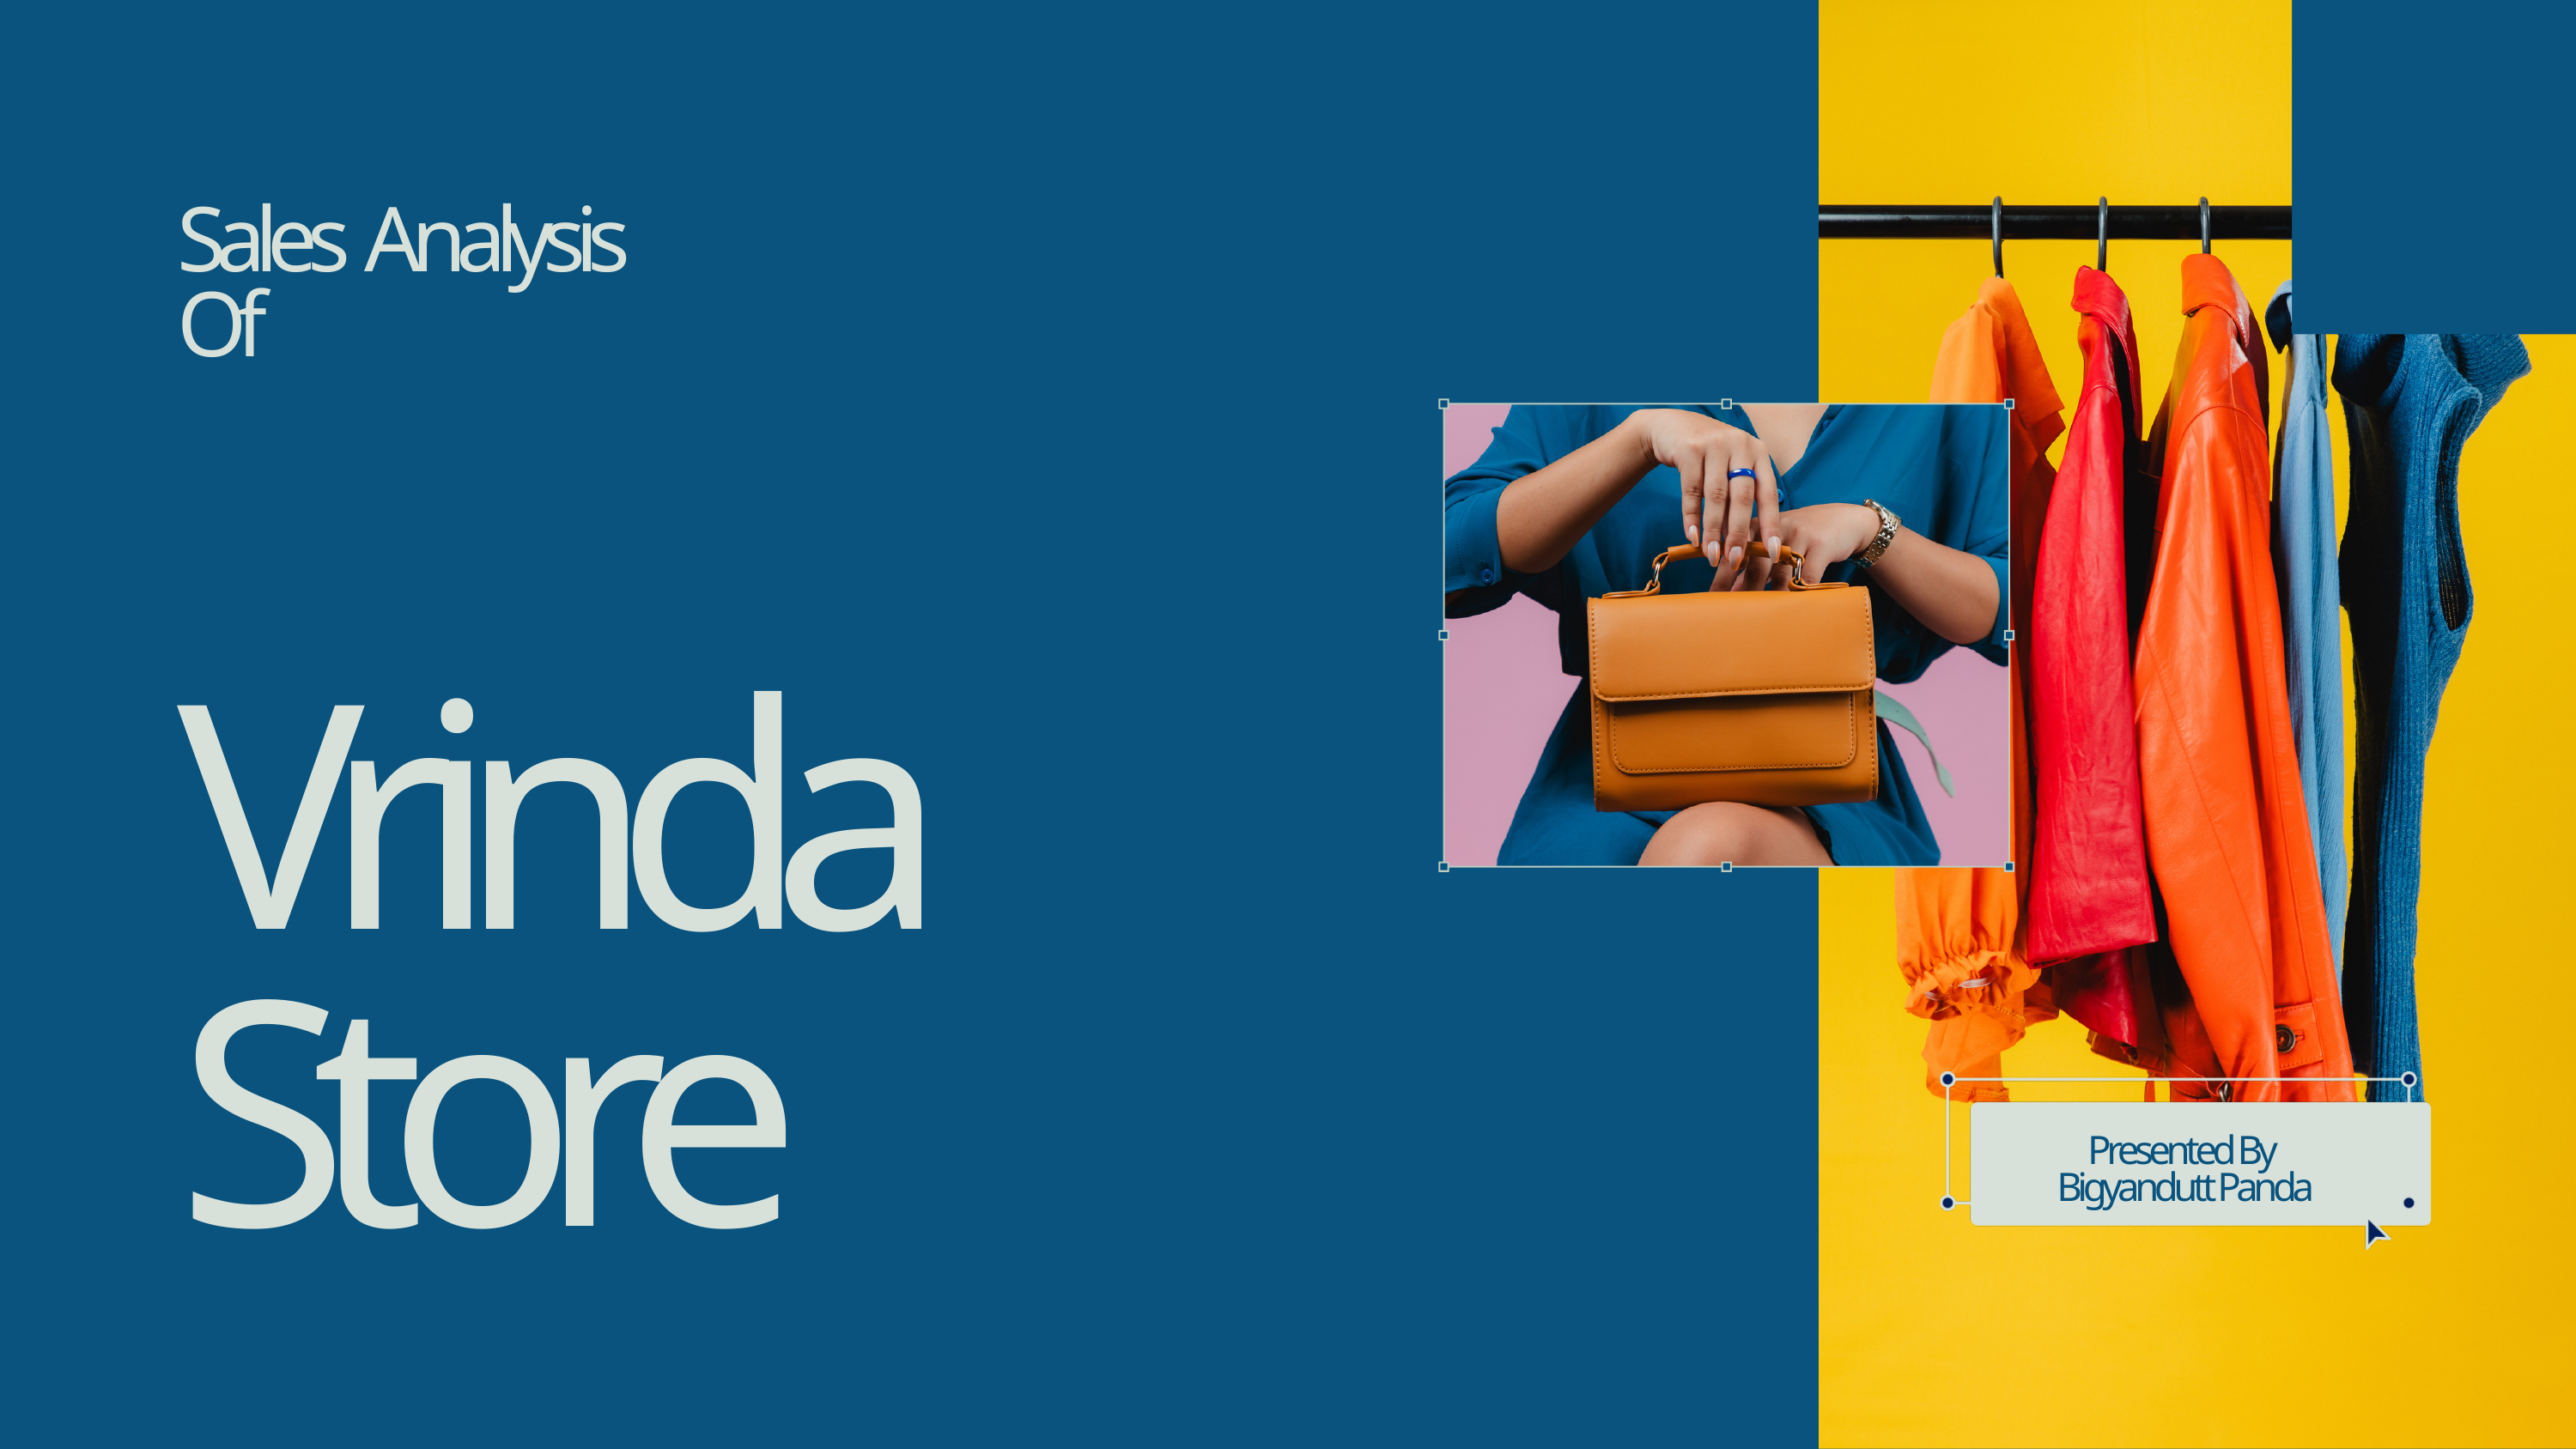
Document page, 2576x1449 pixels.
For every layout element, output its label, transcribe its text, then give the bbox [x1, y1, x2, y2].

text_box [1818, 0, 2576, 1449]
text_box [1438, 398, 2015, 873]
text_box Sales Analysis Of [177, 204, 848, 375]
text_box Vrinda Store [177, 694, 1770, 1289]
